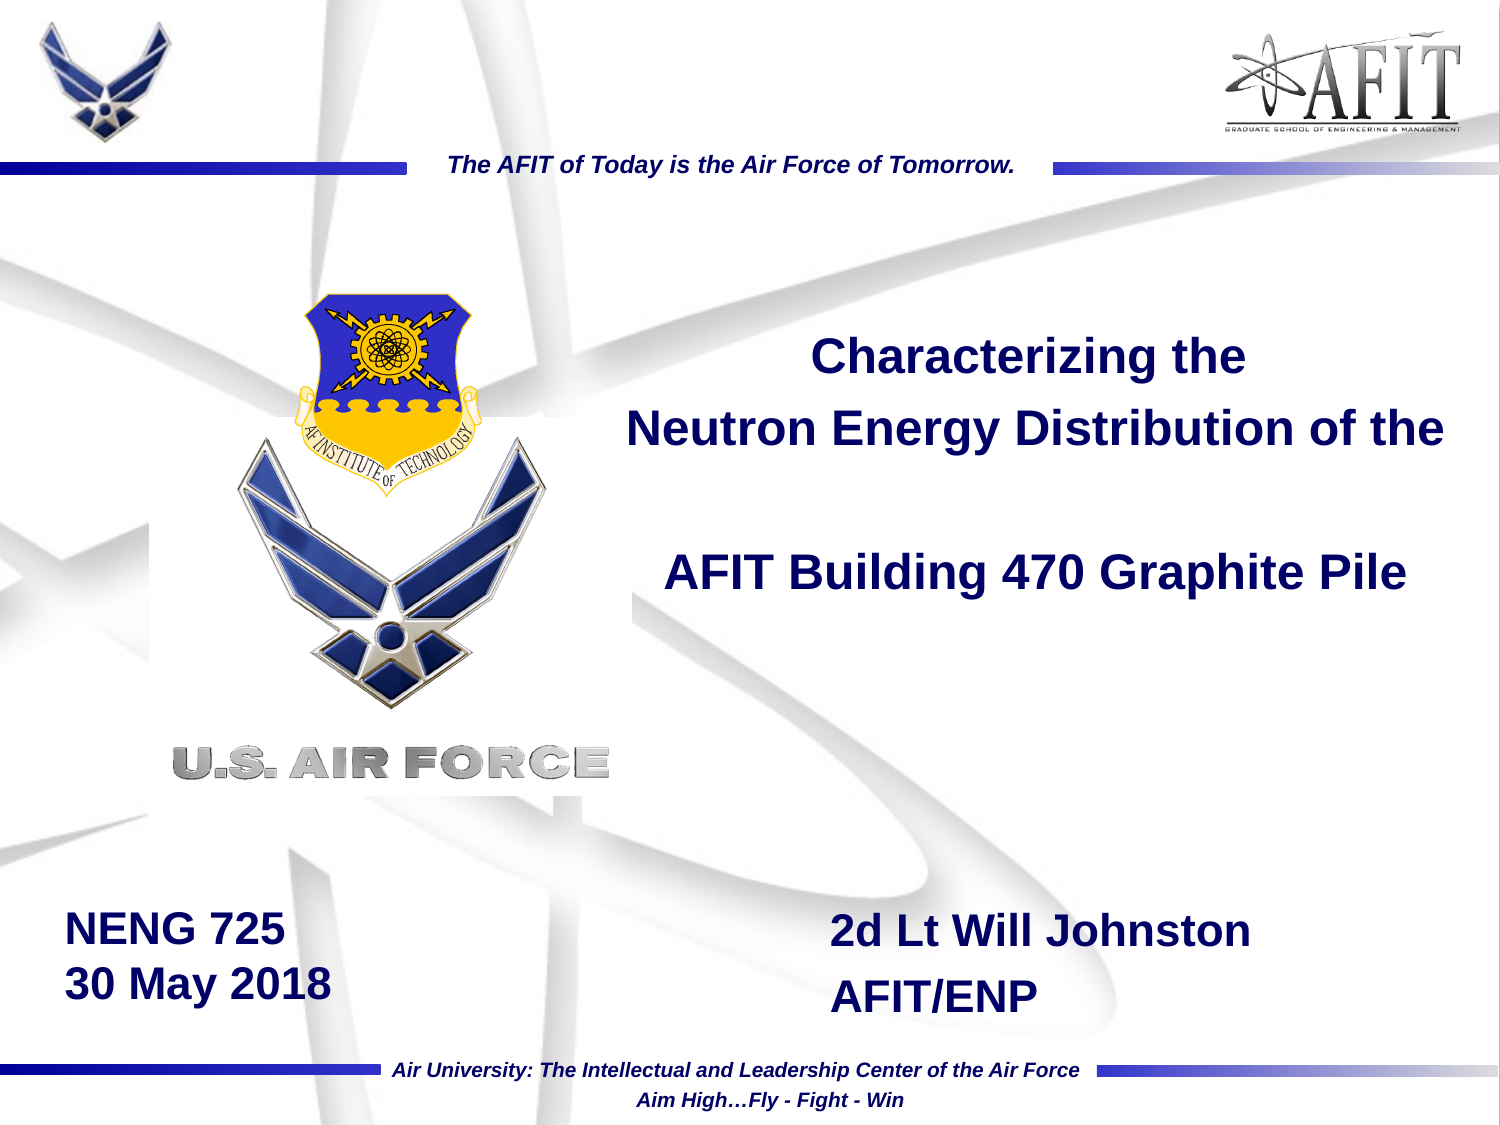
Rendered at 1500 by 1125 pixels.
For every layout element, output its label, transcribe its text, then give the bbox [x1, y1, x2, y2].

title Characterizing the Neutron Energy Distribution of the AFIT Building 470 Graphite Pile [607, 274, 1464, 637]
picture [0, 0, 1499, 1125]
text_box 2d Lt Will Johnston AFIT/ENP [814, 918, 1500, 1101]
text_box NENG 725 30 May 2018 [49, 891, 348, 1016]
